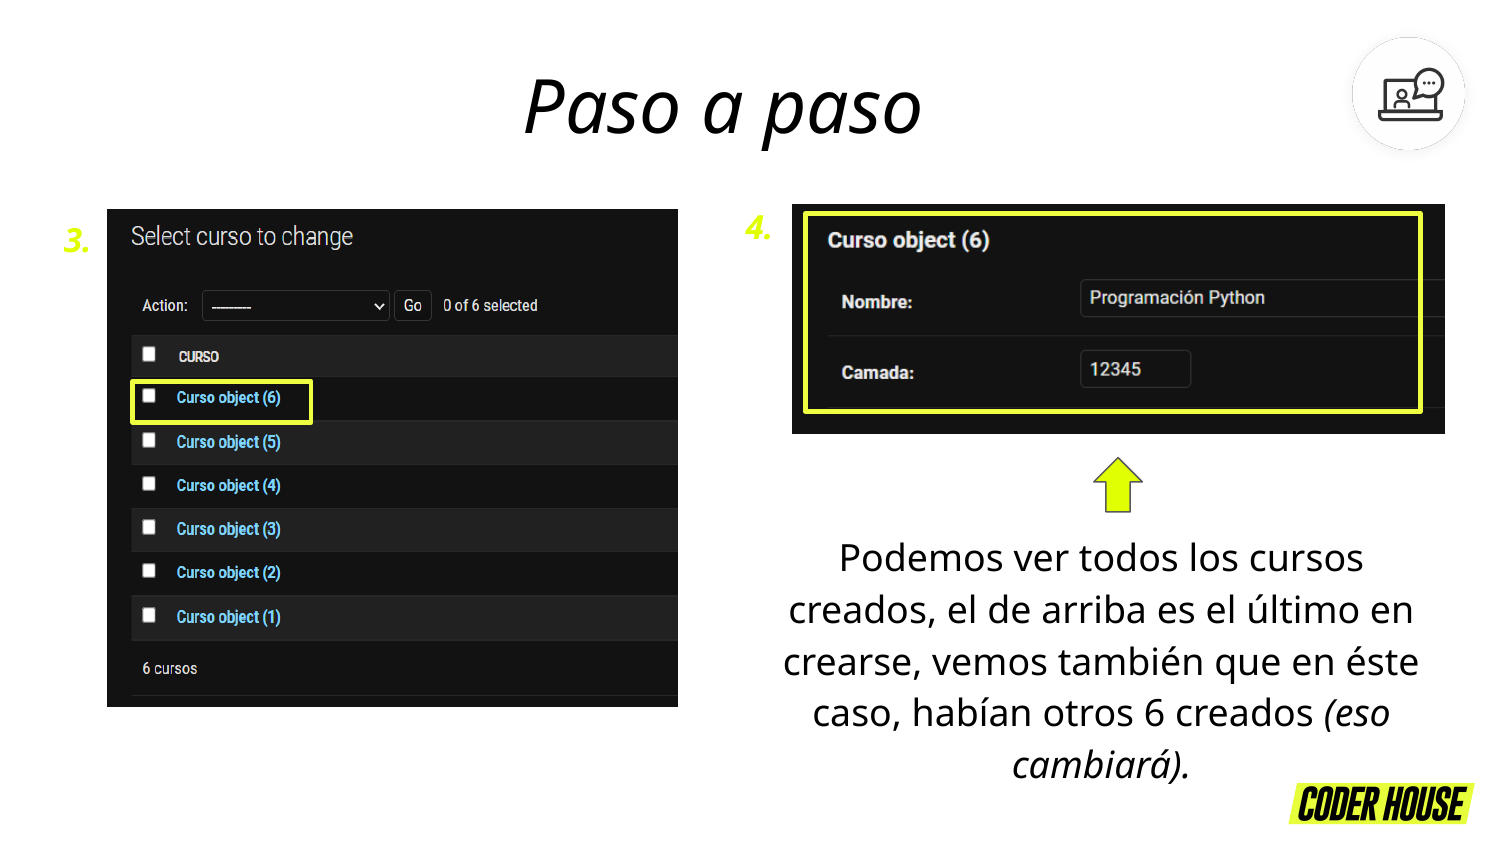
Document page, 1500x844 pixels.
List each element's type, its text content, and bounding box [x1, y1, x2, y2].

picture [1338, 22, 1479, 164]
text_box 4. [721, 170, 798, 261]
text_box Paso a paso [83, 22, 1364, 185]
picture [107, 209, 678, 707]
text_box 3. [39, 184, 117, 275]
text_box Podemos ver todos los cursos creados, el de arriba es el último en crearse, vemos también que en éste caso, habían otros 6 creados (eso cambiará). [761, 512, 1442, 728]
picture [792, 204, 1445, 435]
picture [1283, 776, 1479, 832]
text_box [1093, 457, 1143, 512]
